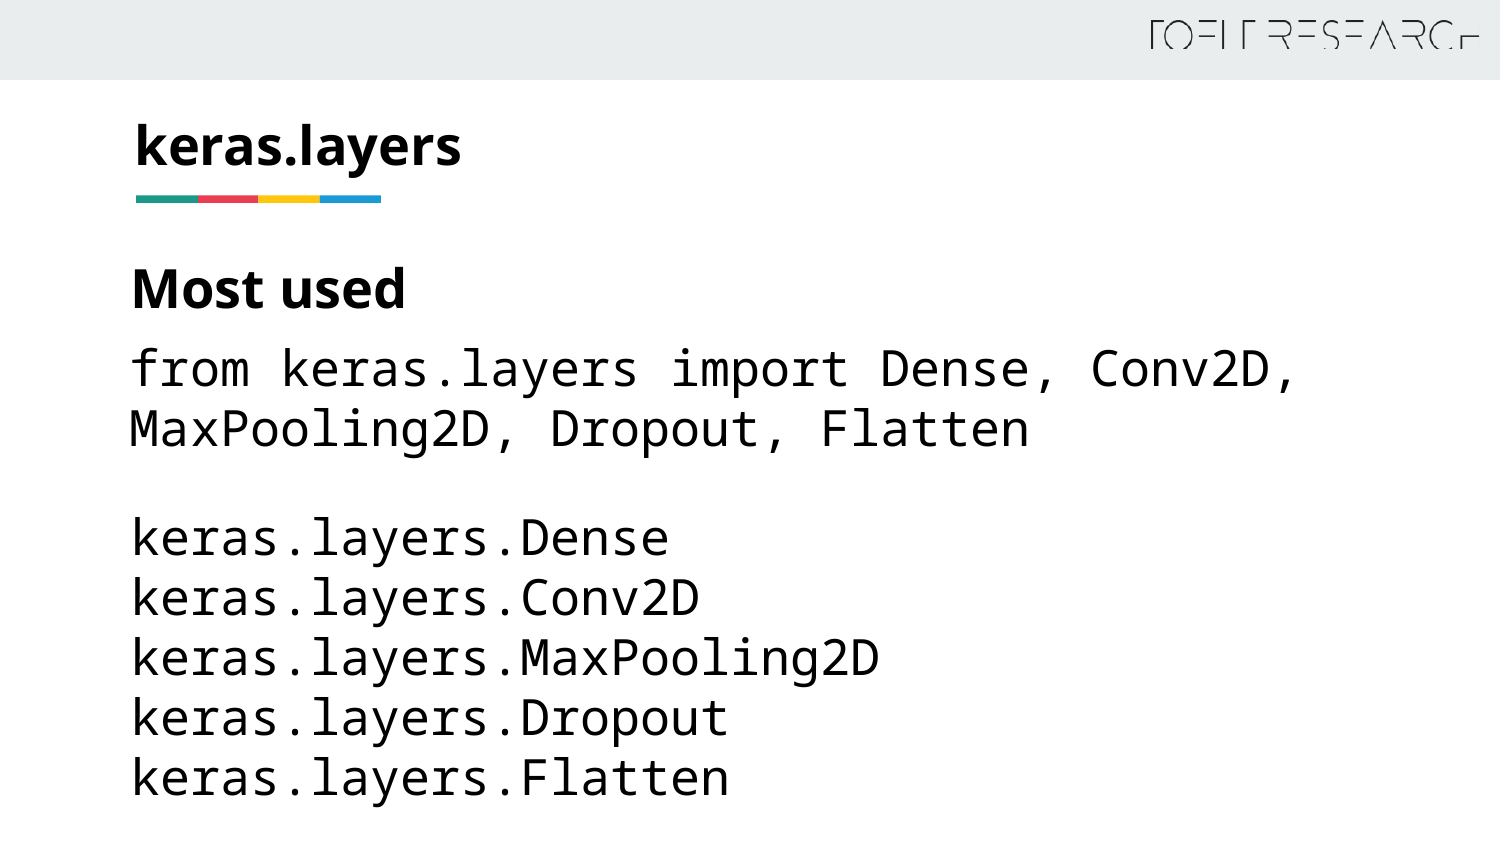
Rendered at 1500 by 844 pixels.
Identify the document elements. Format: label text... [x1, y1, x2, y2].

text_box keras.layers.Dense keras.layers.Conv2D keras.layers.MaxPooling2D keras.layers.Dropout keras.layers.Flatten [115, 489, 1494, 813]
title Most used [115, 238, 1500, 358]
text_box from keras.layers import Dense, Conv2D, MaxPooling2D, Dropout, Flatten [115, 358, 1424, 489]
title keras.layers [119, 95, 1381, 184]
